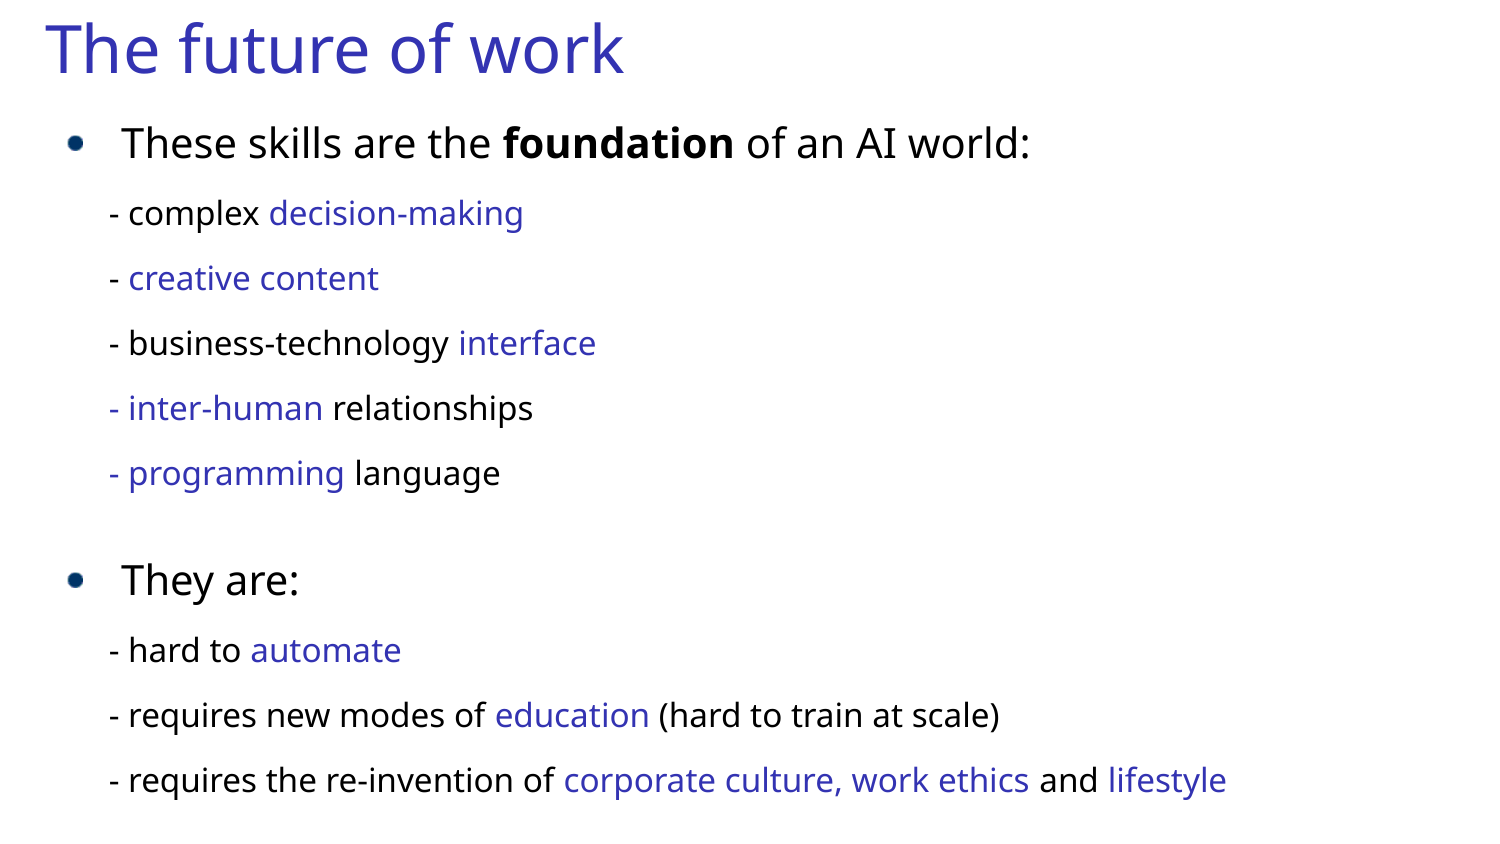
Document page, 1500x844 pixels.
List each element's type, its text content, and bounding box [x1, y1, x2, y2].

picture [65, 133, 83, 151]
picture [65, 570, 83, 588]
list These skills are the foundation of an AI world: - complex decision-making - creative content - business-technology interface - inter-human relationships - programming language They are: - hard to automate - requires new modes of education (hard to train at scale) - requires the re-invention of corporate culture, work ethics and lifestyle [49, 109, 1463, 823]
title The future of work [0, 0, 1463, 94]
